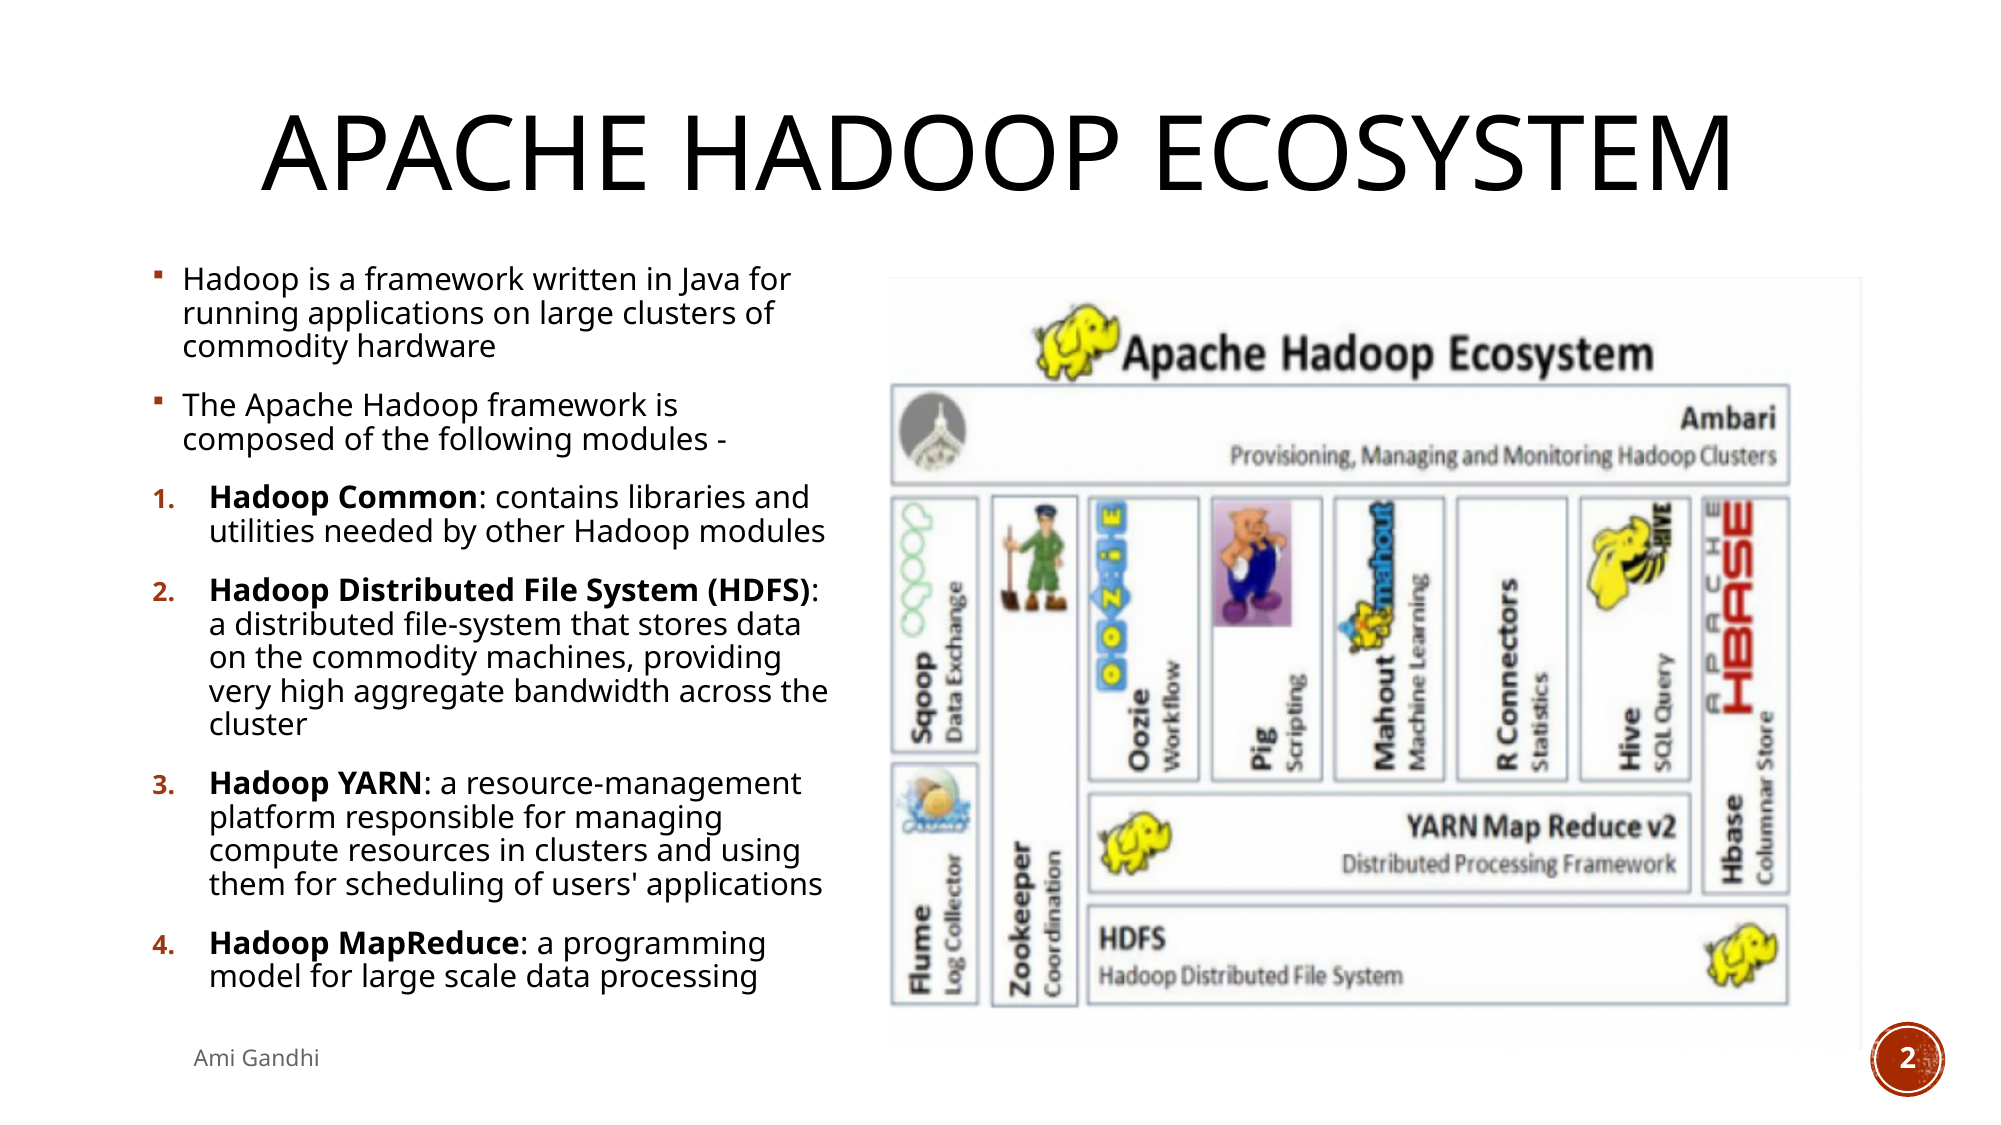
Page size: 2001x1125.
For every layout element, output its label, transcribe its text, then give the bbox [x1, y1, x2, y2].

picture [889, 277, 1863, 1050]
slide_number 2 [1855, 1028, 1961, 1089]
footer Ami Gandhi [178, 1028, 1217, 1089]
list Hadoop is a framework written in Java for running applications on large clusters of commodity hardware The Apache Hadoop framework is composed of the following modules - Hadoop Common: contains libraries and utilities needed by other Hadoop modules Hadoop Distributed File System (HDFS): a distributed file-system that stores data on the commodity machines, providing very high aggregate bandwidth across the cluster Hadoop YARN: a resource-management platform responsible for managing compute resources in clusters and using them for scheduling of users' applications Hadoop MapReduce: a programming model for large scale data processing [137, 256, 850, 1007]
title Apache Hadoop Ecosystem [175, 79, 1826, 235]
